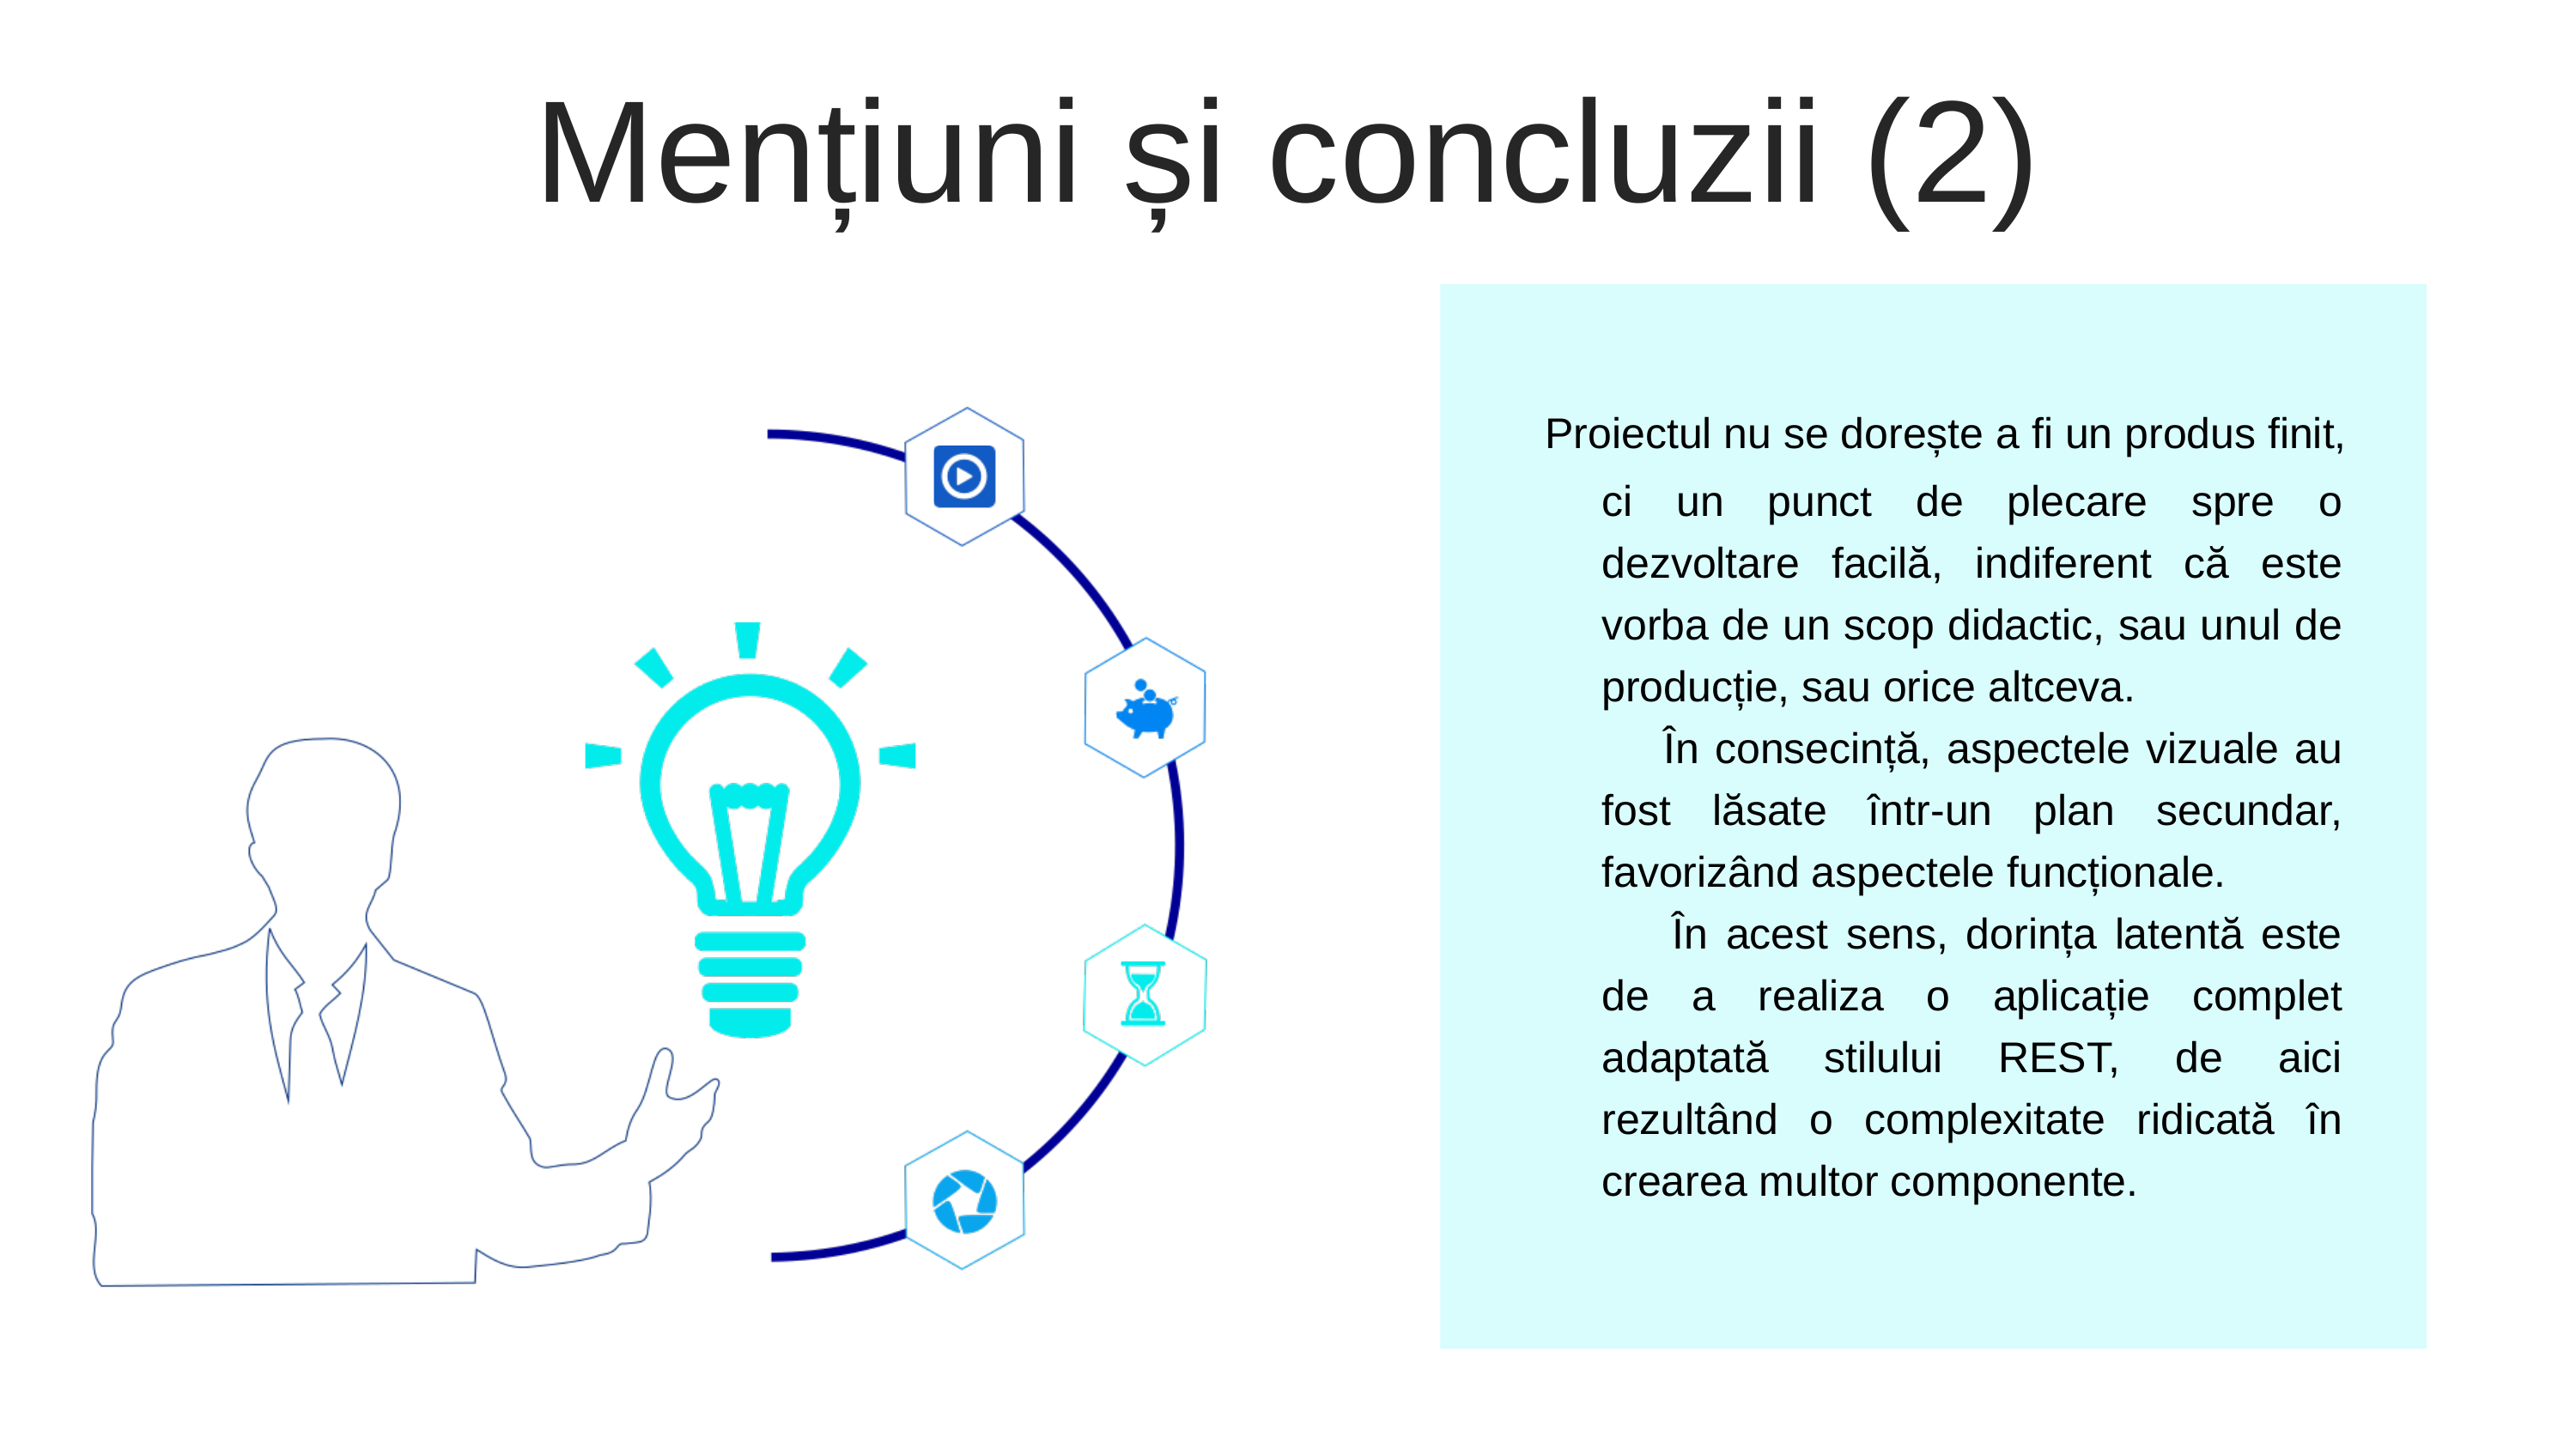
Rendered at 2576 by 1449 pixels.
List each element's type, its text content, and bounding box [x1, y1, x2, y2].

text_box [1121, 961, 1166, 1027]
text_box [933, 446, 997, 509]
text_box [585, 622, 916, 1040]
text_box [351, 387, 1241, 1294]
text_box Mențiuni și concluzii (2) [0, 57, 2576, 233]
text_box ci un punct de plecare spre o dezvoltare facilă, indiferent că este vorba de un scop didactic, sau unul de producție, sau orice altceva. În consecință, aspectele vizuale au fost lăsate într-un plan secundar, favorizând aspectele funcționale. În acest sens, dorința latentă este de a realiza o aplicație complet adaptată stilului REST, de aici rezultând o complexitate ridicată în crearea multor componente. [1601, 464, 2343, 1205]
text_box [90, 737, 726, 1294]
text_box [1106, 667, 1193, 754]
text_box [920, 1158, 1010, 1246]
text_box [1440, 283, 2427, 1349]
text_box Proiectul nu se dorește a fi un produs finit, [1532, 389, 2402, 464]
